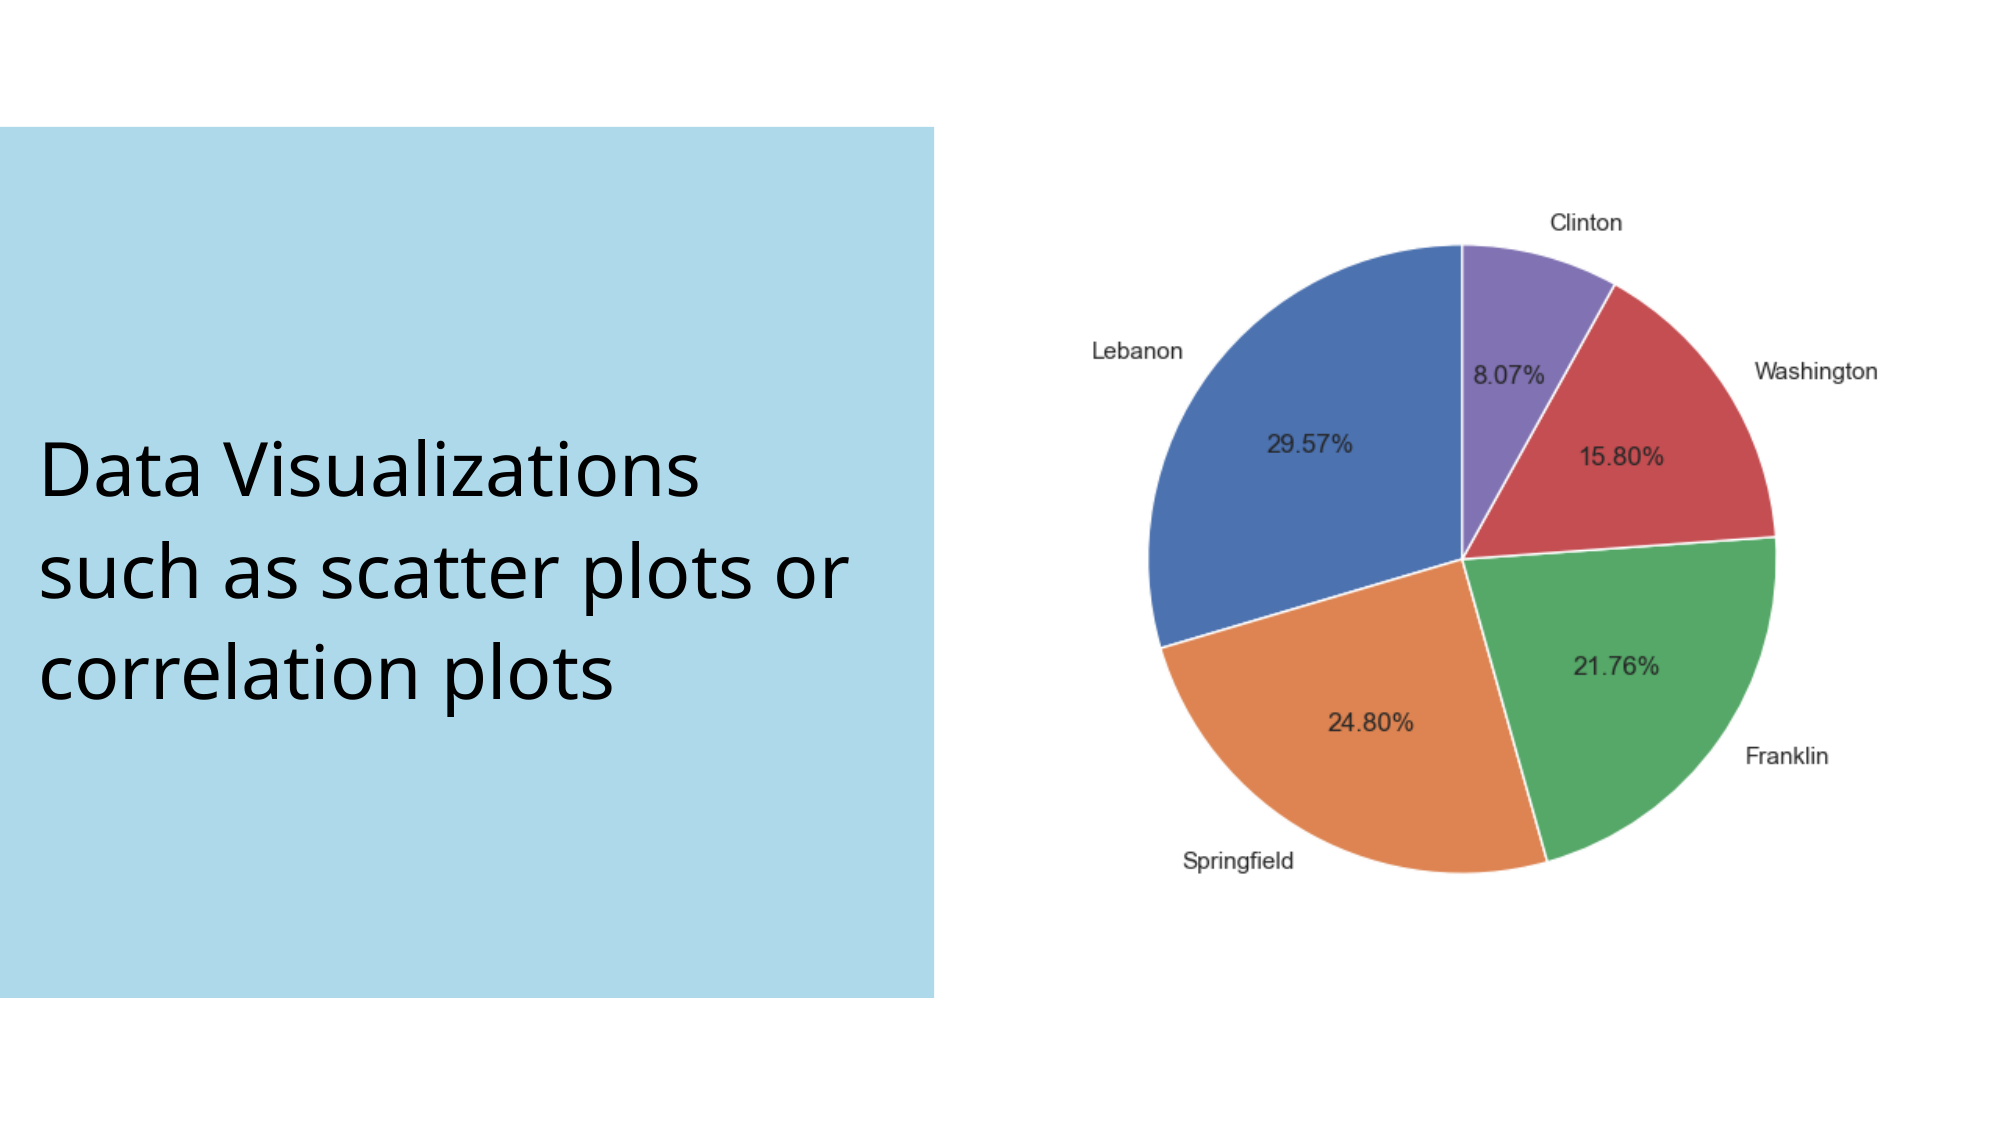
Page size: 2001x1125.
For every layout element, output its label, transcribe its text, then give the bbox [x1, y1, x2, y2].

text_box Data Visualizations such as scatter plots or correlation plots [38, 410, 860, 715]
text_box [0, 126, 935, 998]
picture [974, 198, 1949, 927]
